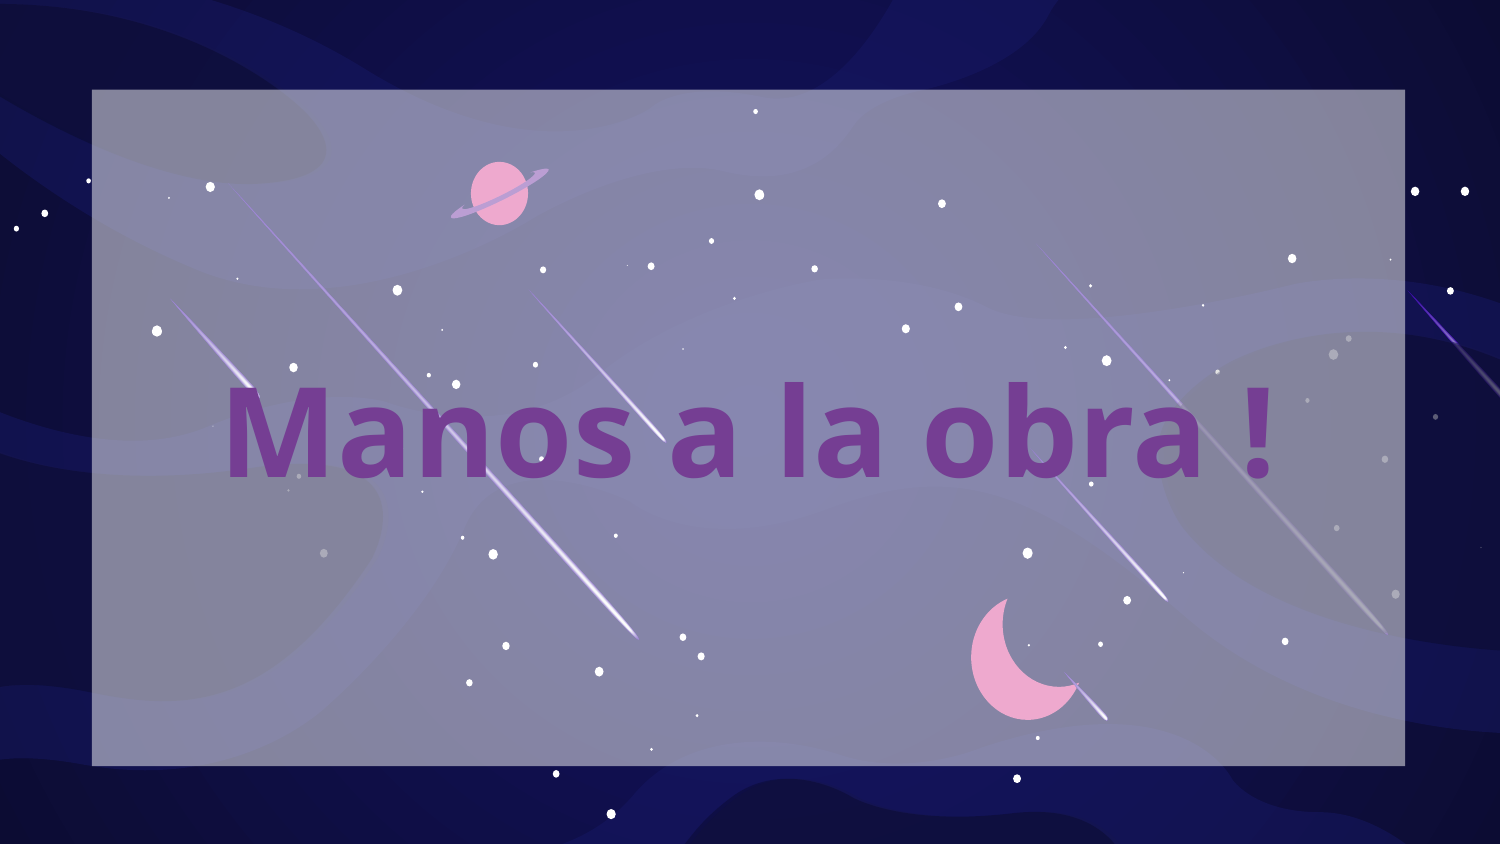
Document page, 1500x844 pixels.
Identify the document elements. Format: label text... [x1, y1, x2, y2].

title Manos a la obra ! [64, 311, 1433, 545]
